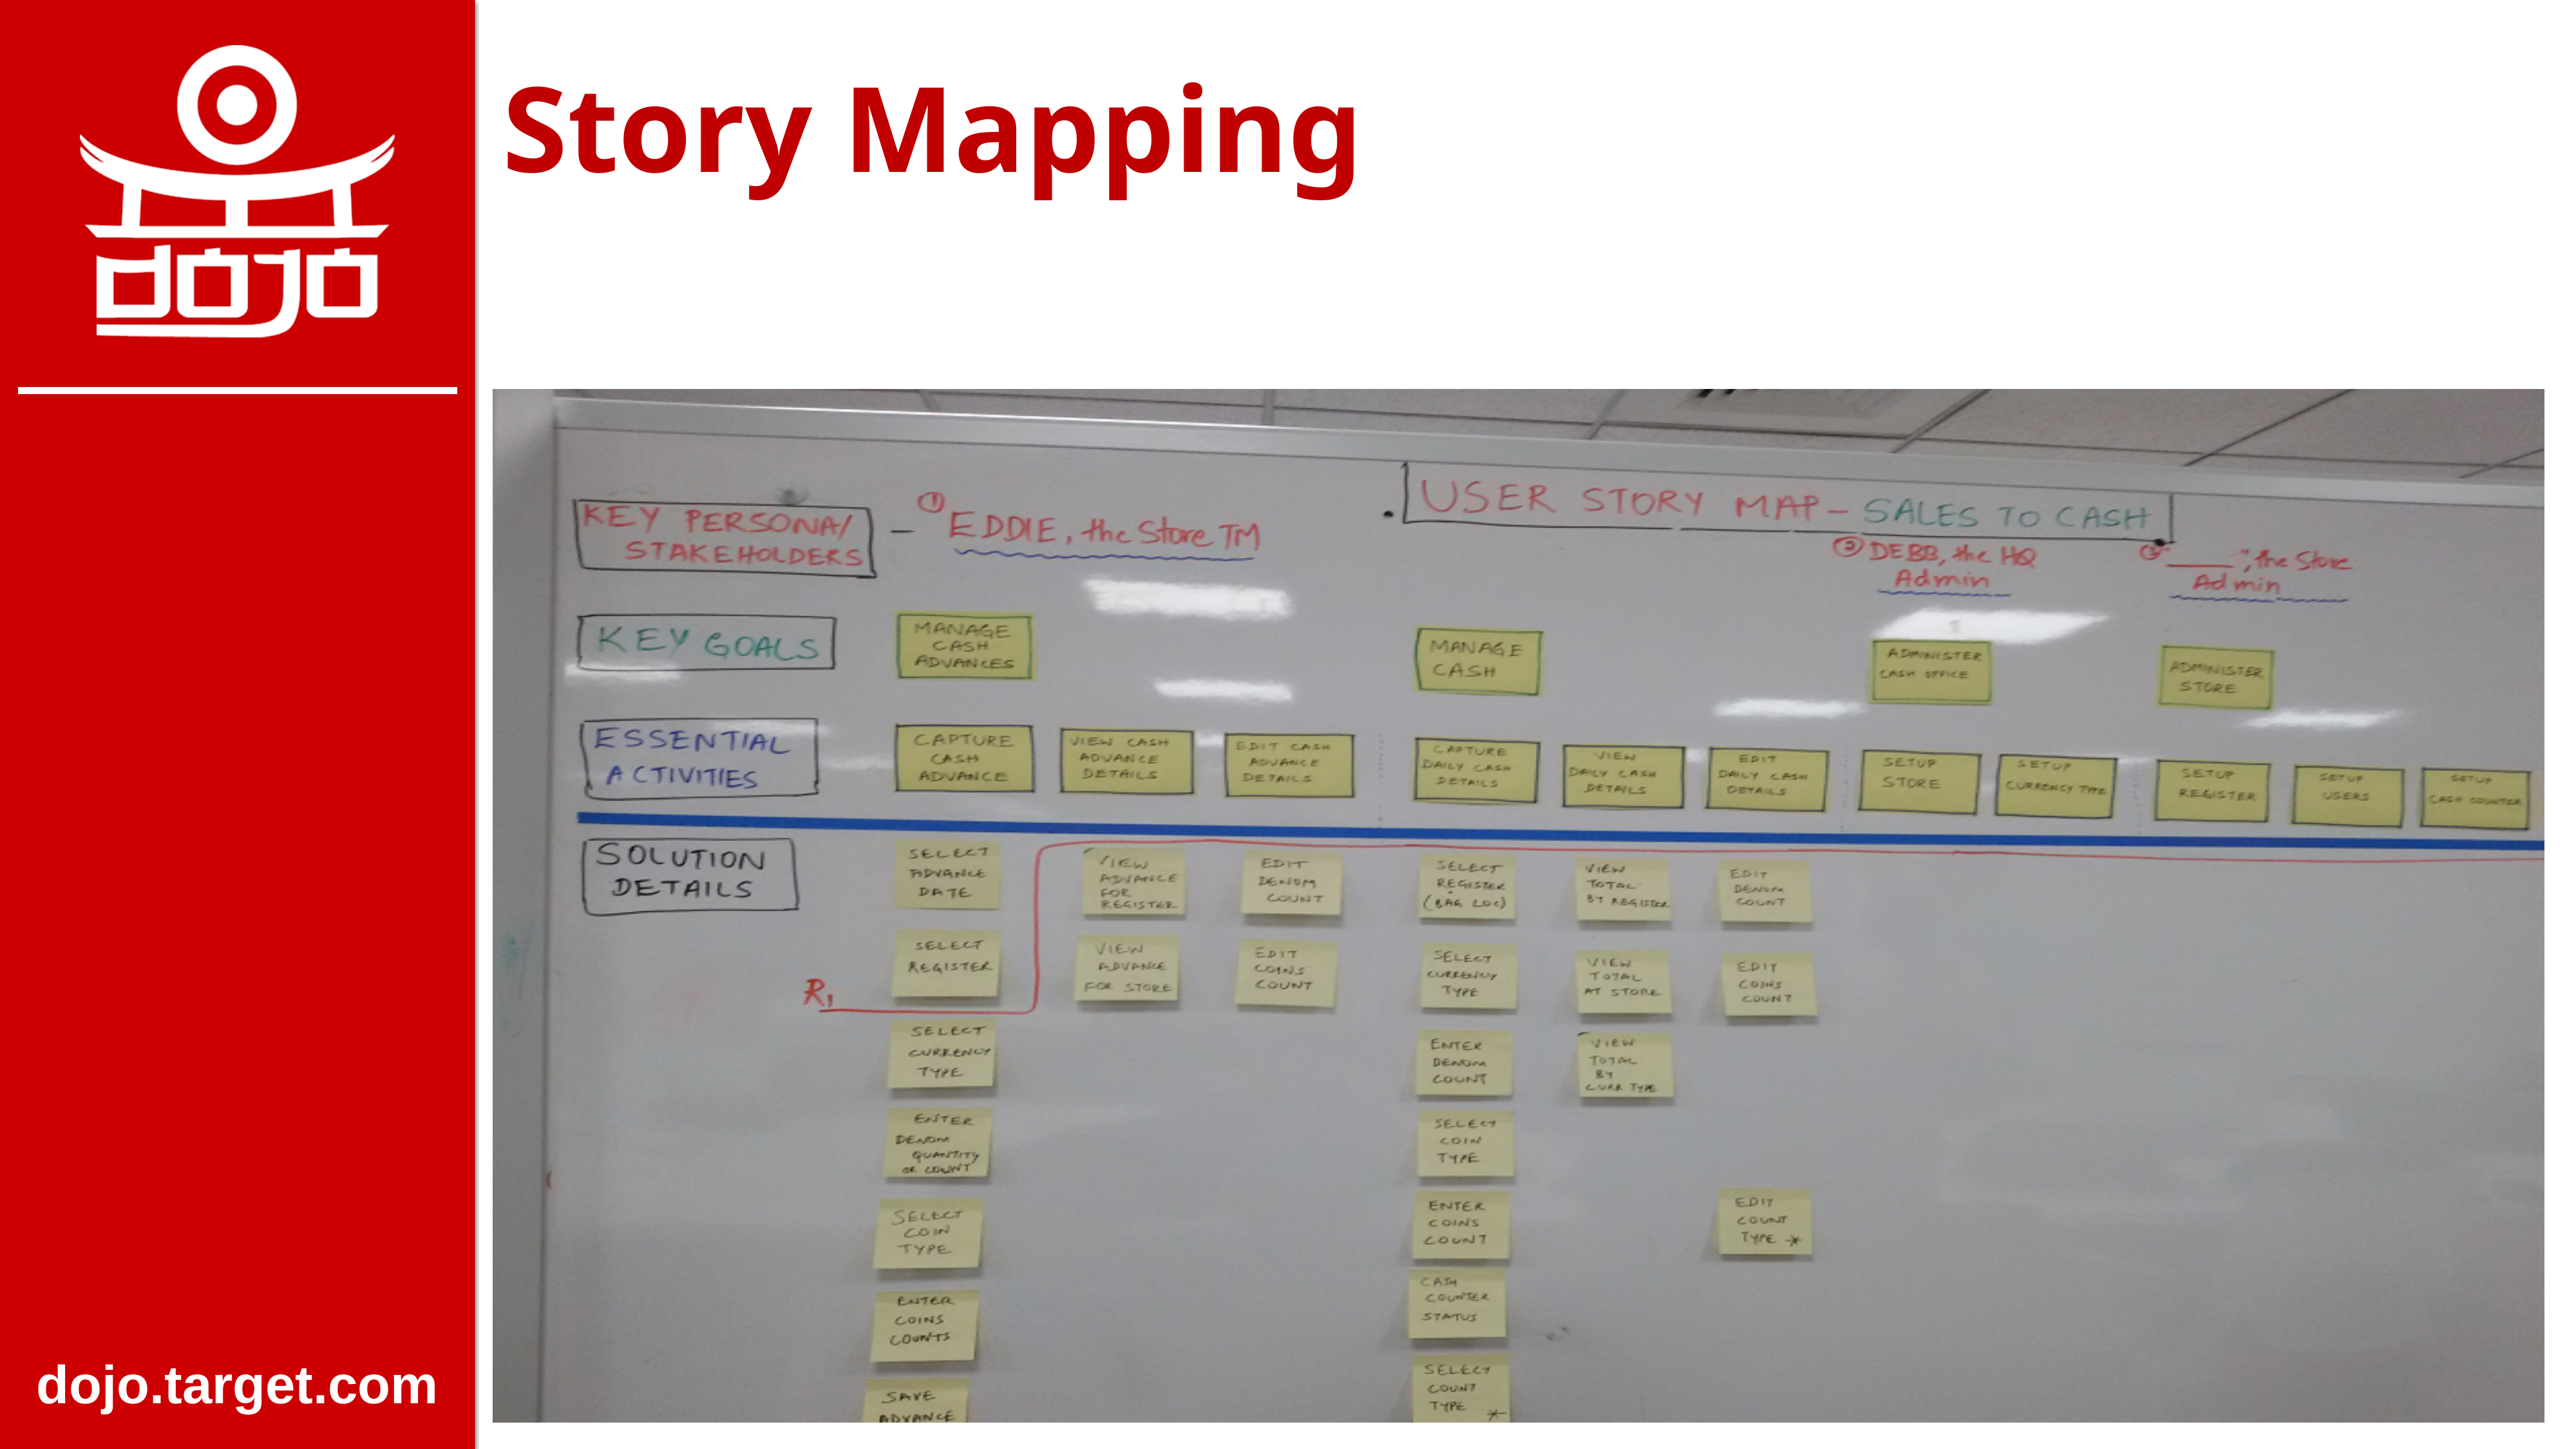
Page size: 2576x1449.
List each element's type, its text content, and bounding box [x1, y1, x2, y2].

picture [493, 389, 2544, 1423]
title Story Mapping [493, 21, 1756, 247]
picture [80, 45, 395, 337]
